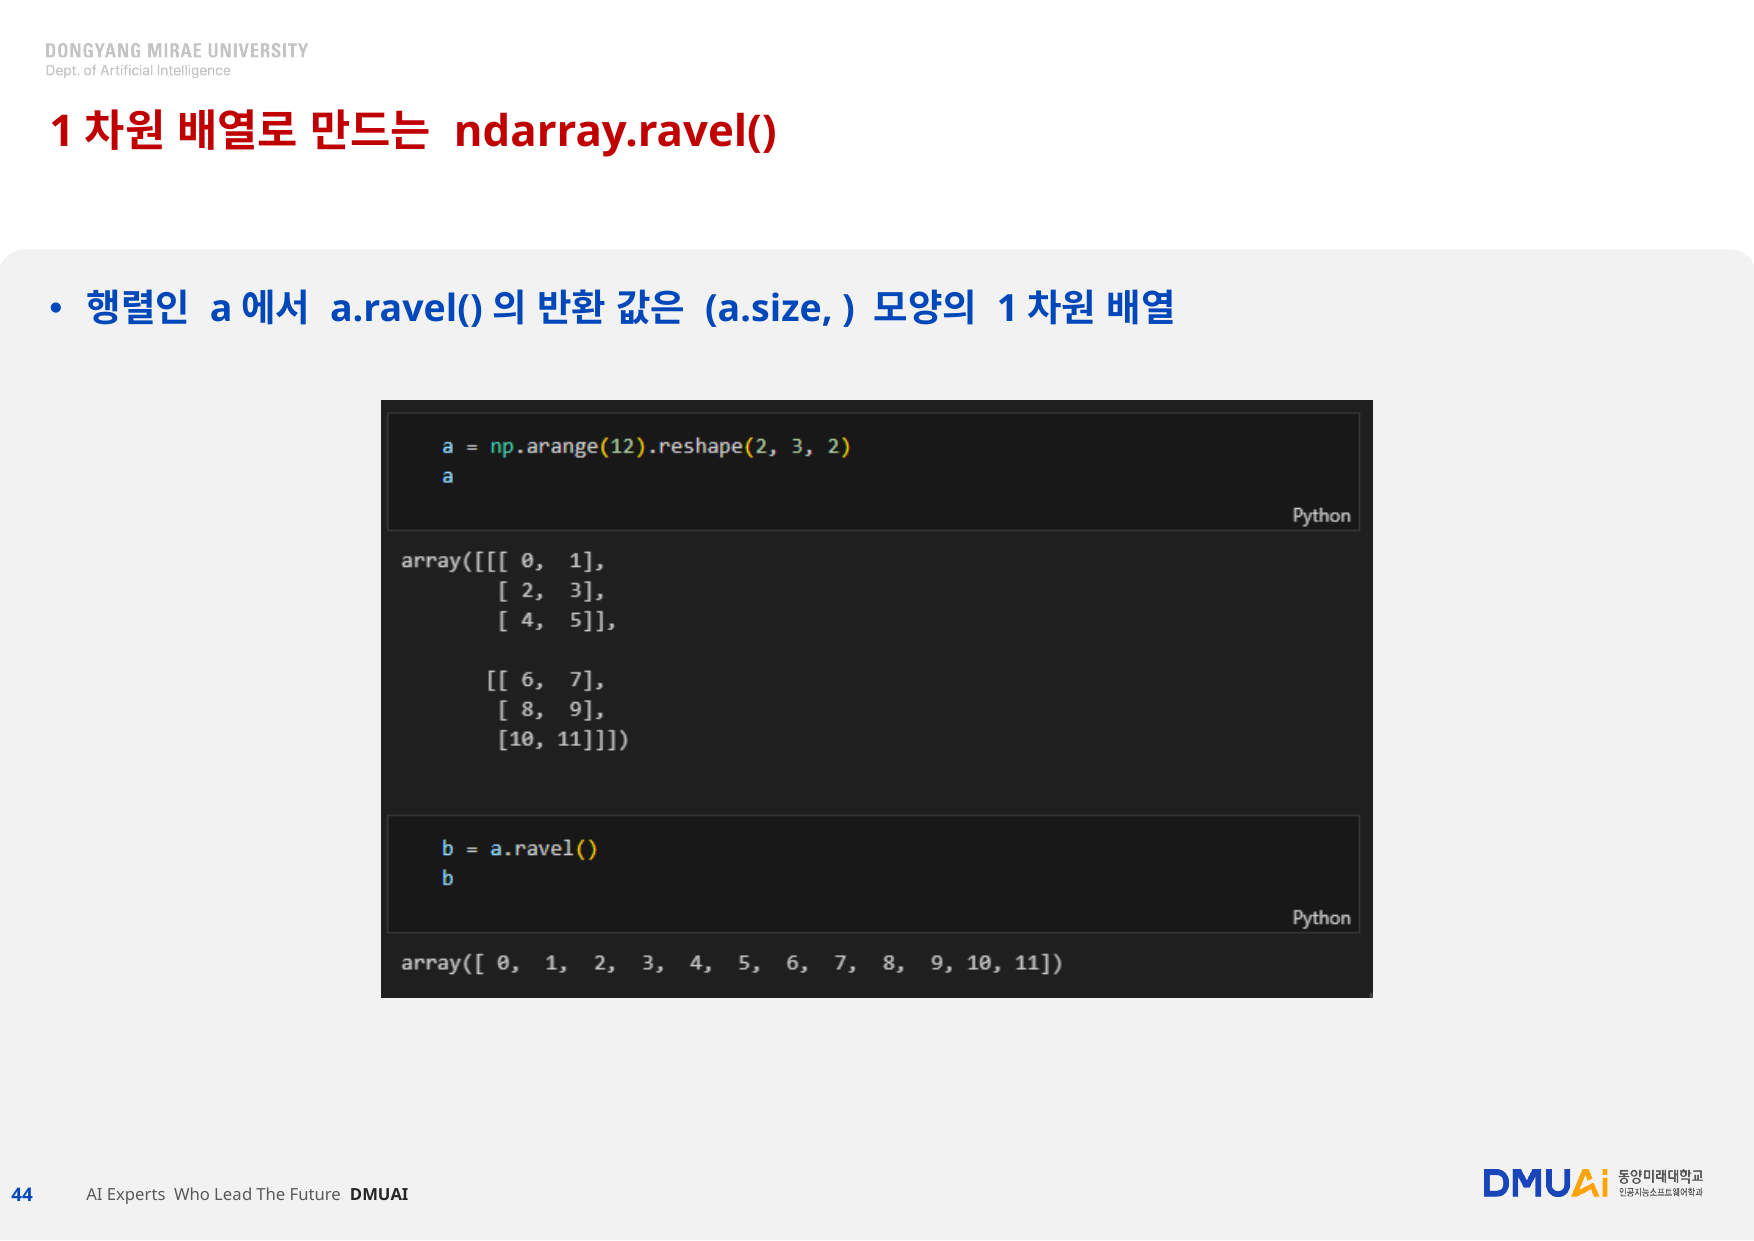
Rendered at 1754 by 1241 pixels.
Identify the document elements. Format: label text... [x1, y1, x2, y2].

picture [46, 43, 308, 78]
list 행렬인 a에서 a.ravel()의 반환 값은 (a.size, ) 모양의 1차원 배열 [34, 281, 1703, 1116]
picture [1484, 1169, 1703, 1197]
title 1차원 배열로 만드는 ndarray.ravel() [34, 101, 1754, 157]
picture [381, 400, 1373, 998]
